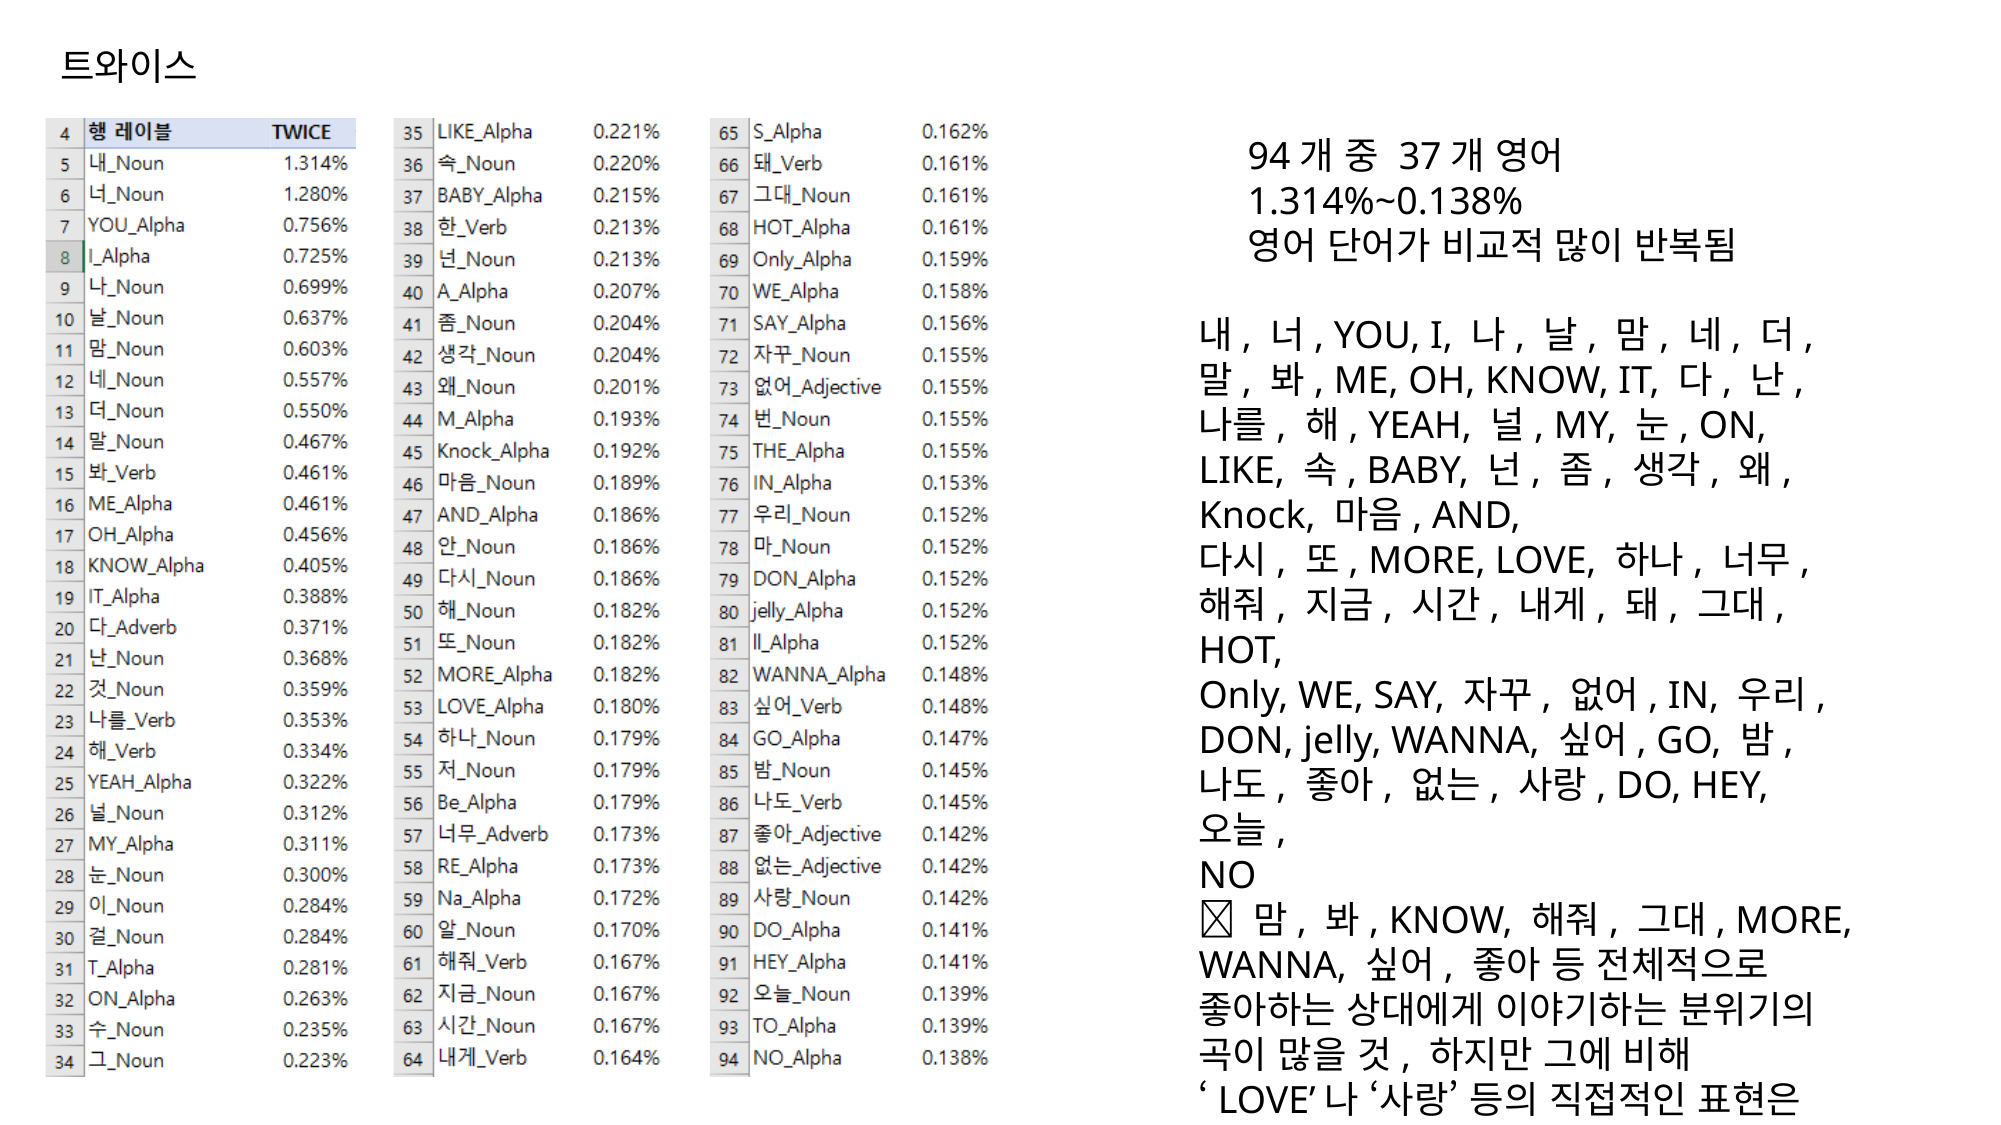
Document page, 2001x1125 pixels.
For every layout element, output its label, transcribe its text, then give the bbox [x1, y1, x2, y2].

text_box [709, 118, 1000, 1077]
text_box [45, 118, 356, 1077]
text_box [393, 118, 673, 1077]
text_box 트와이스 [45, 35, 278, 95]
text_box 94개 중 37개 영어 1.314%~0.138% 영어 단어가 비교적 많이 반복됨 [1232, 124, 1821, 275]
text_box 내, 너, YOU, I, 나, 날, 맘, 네, 더, 말, 봐, ME, OH, KNOW, IT, 다, 난, 나를, 해, YEAH, 널, MY, 눈, ON, LIKE, 속, BABY, 넌, 좀, 생각, 왜, Knock, 마음, AND, 다시, 또, MORE, LOVE, 하나, 너무, 해줘, 지금, 시간, 내게, 돼, 그대, HOT, Only, WE, SAY, 자꾸, 없어, IN, 우리, DON, jelly, WANNA, 싶어, GO, 밤, 나도, 좋아, 없는, 사랑, DO, HEY, 오늘, NO  맘, 봐, KNOW, 해줘, 그대, MORE, WANNA, 싶어, 좋아 등 전체적으로 좋아하는 상대에게 이야기하는 분위기의 곡이 많을 것, 하지만 그에 비해 ‘LOVE’나 ‘사랑’ 등의 직접적인 표현은 많지 않음 [1183, 303, 1870, 1125]
